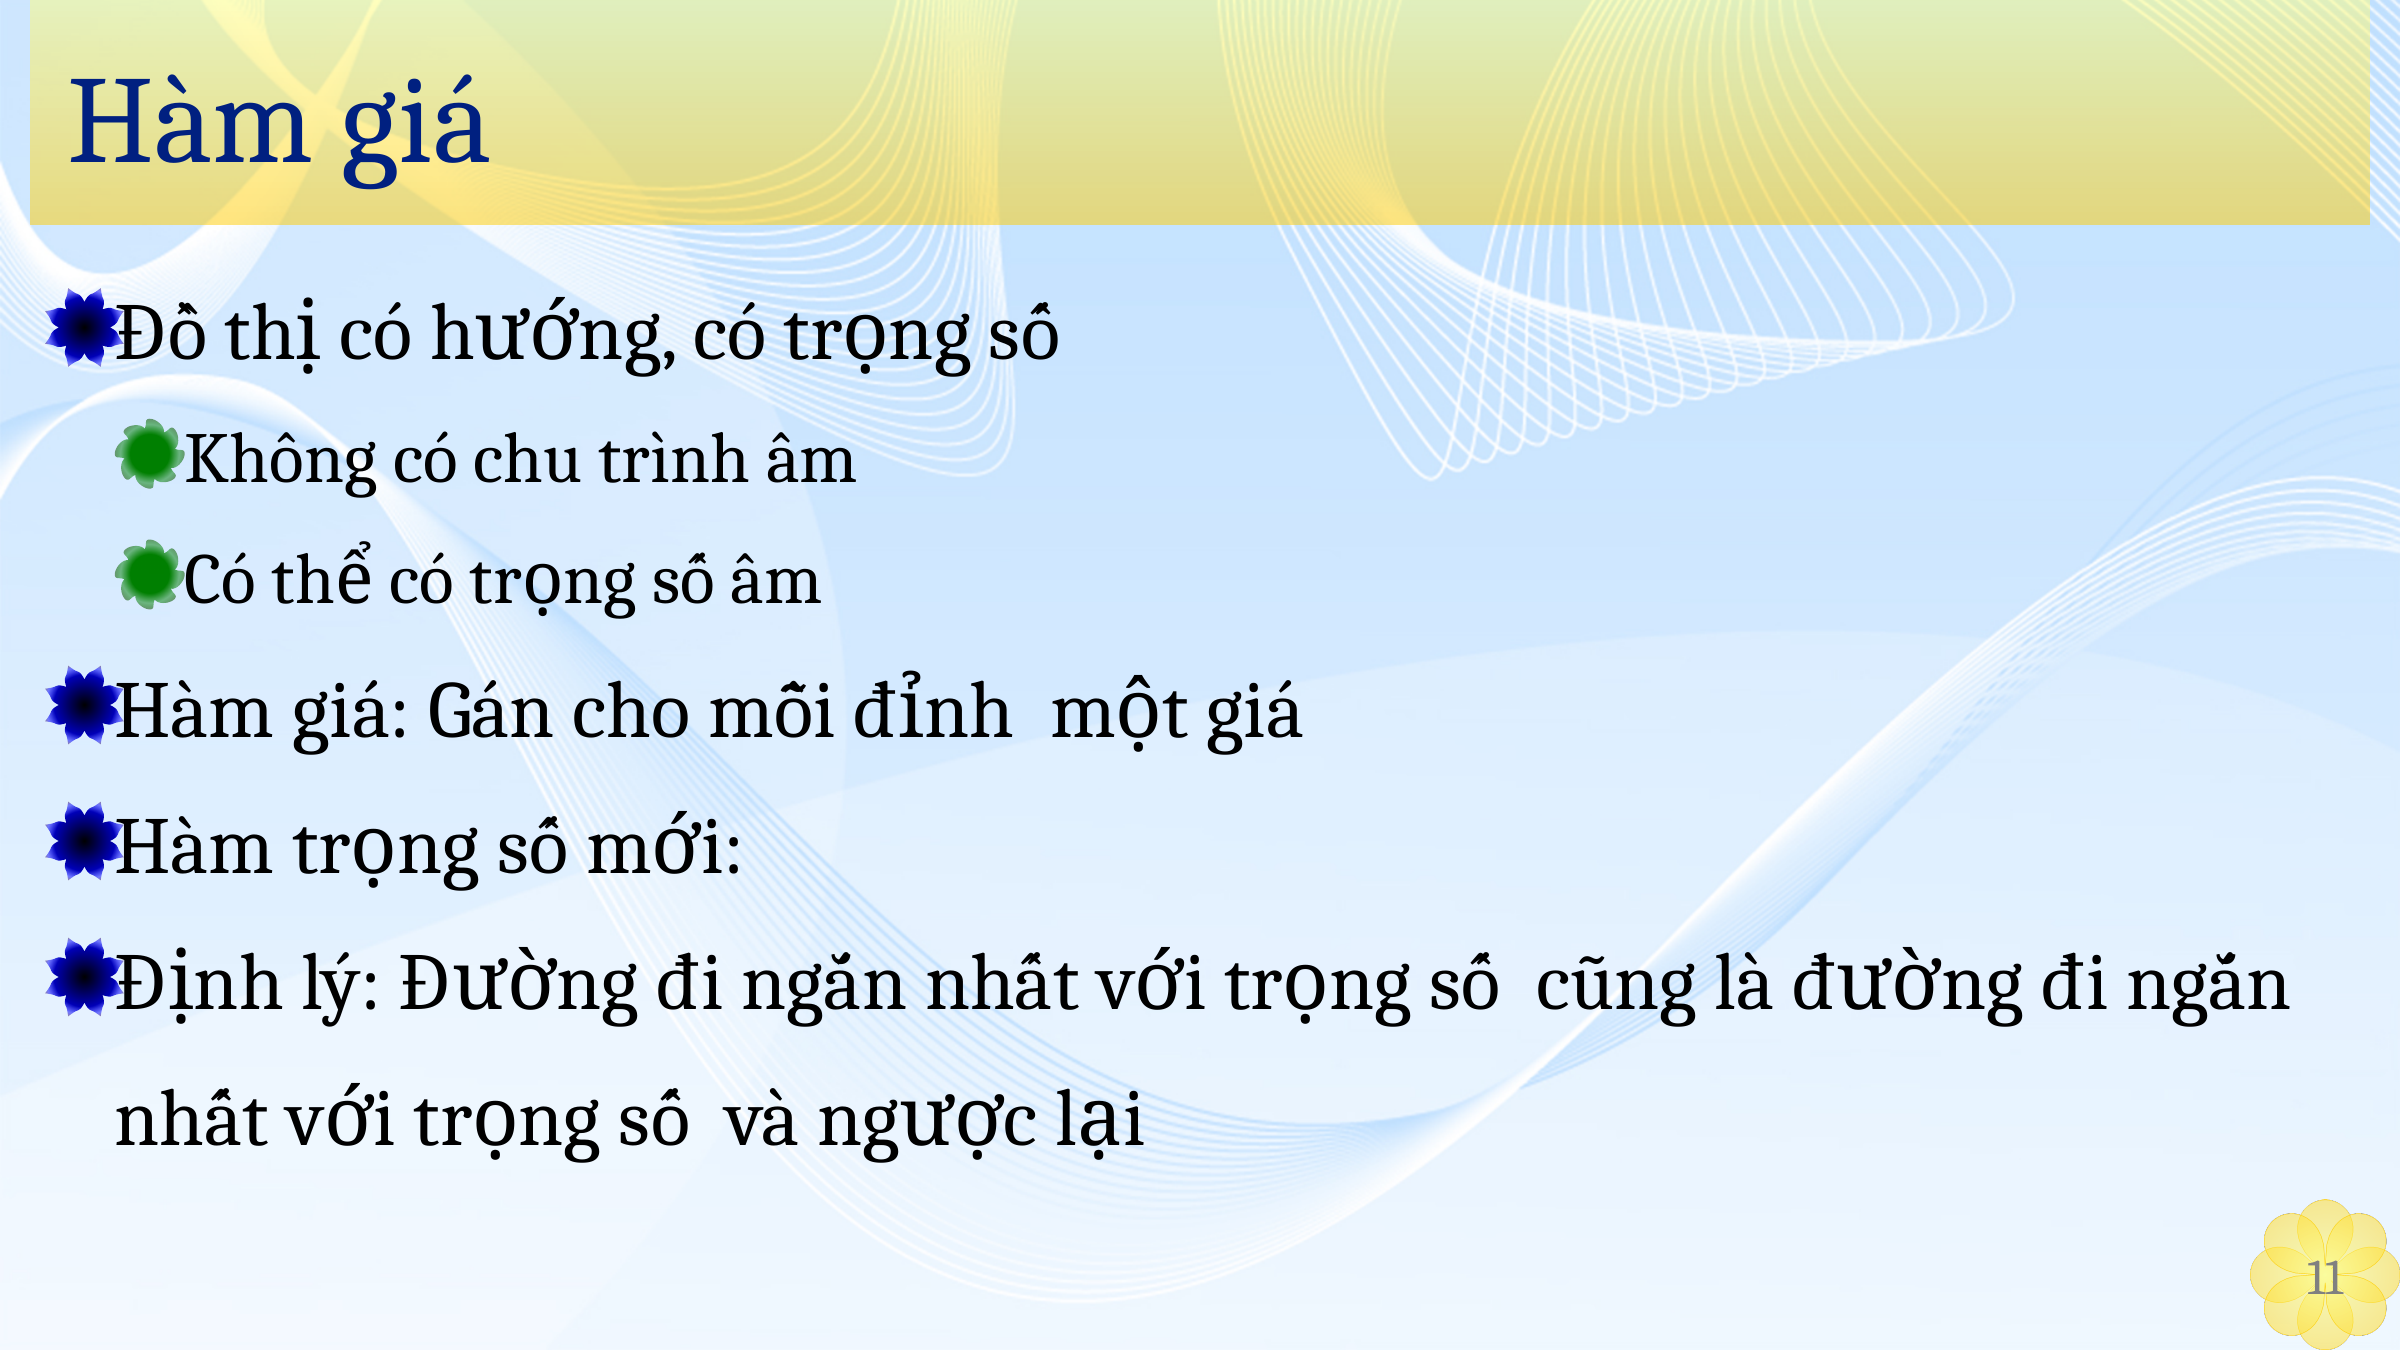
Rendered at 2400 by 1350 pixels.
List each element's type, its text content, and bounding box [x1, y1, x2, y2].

slide_number 11 [2250, 1199, 2400, 1350]
title Hàm giá [30, 0, 2370, 225]
picture [0, 0, 2400, 1350]
